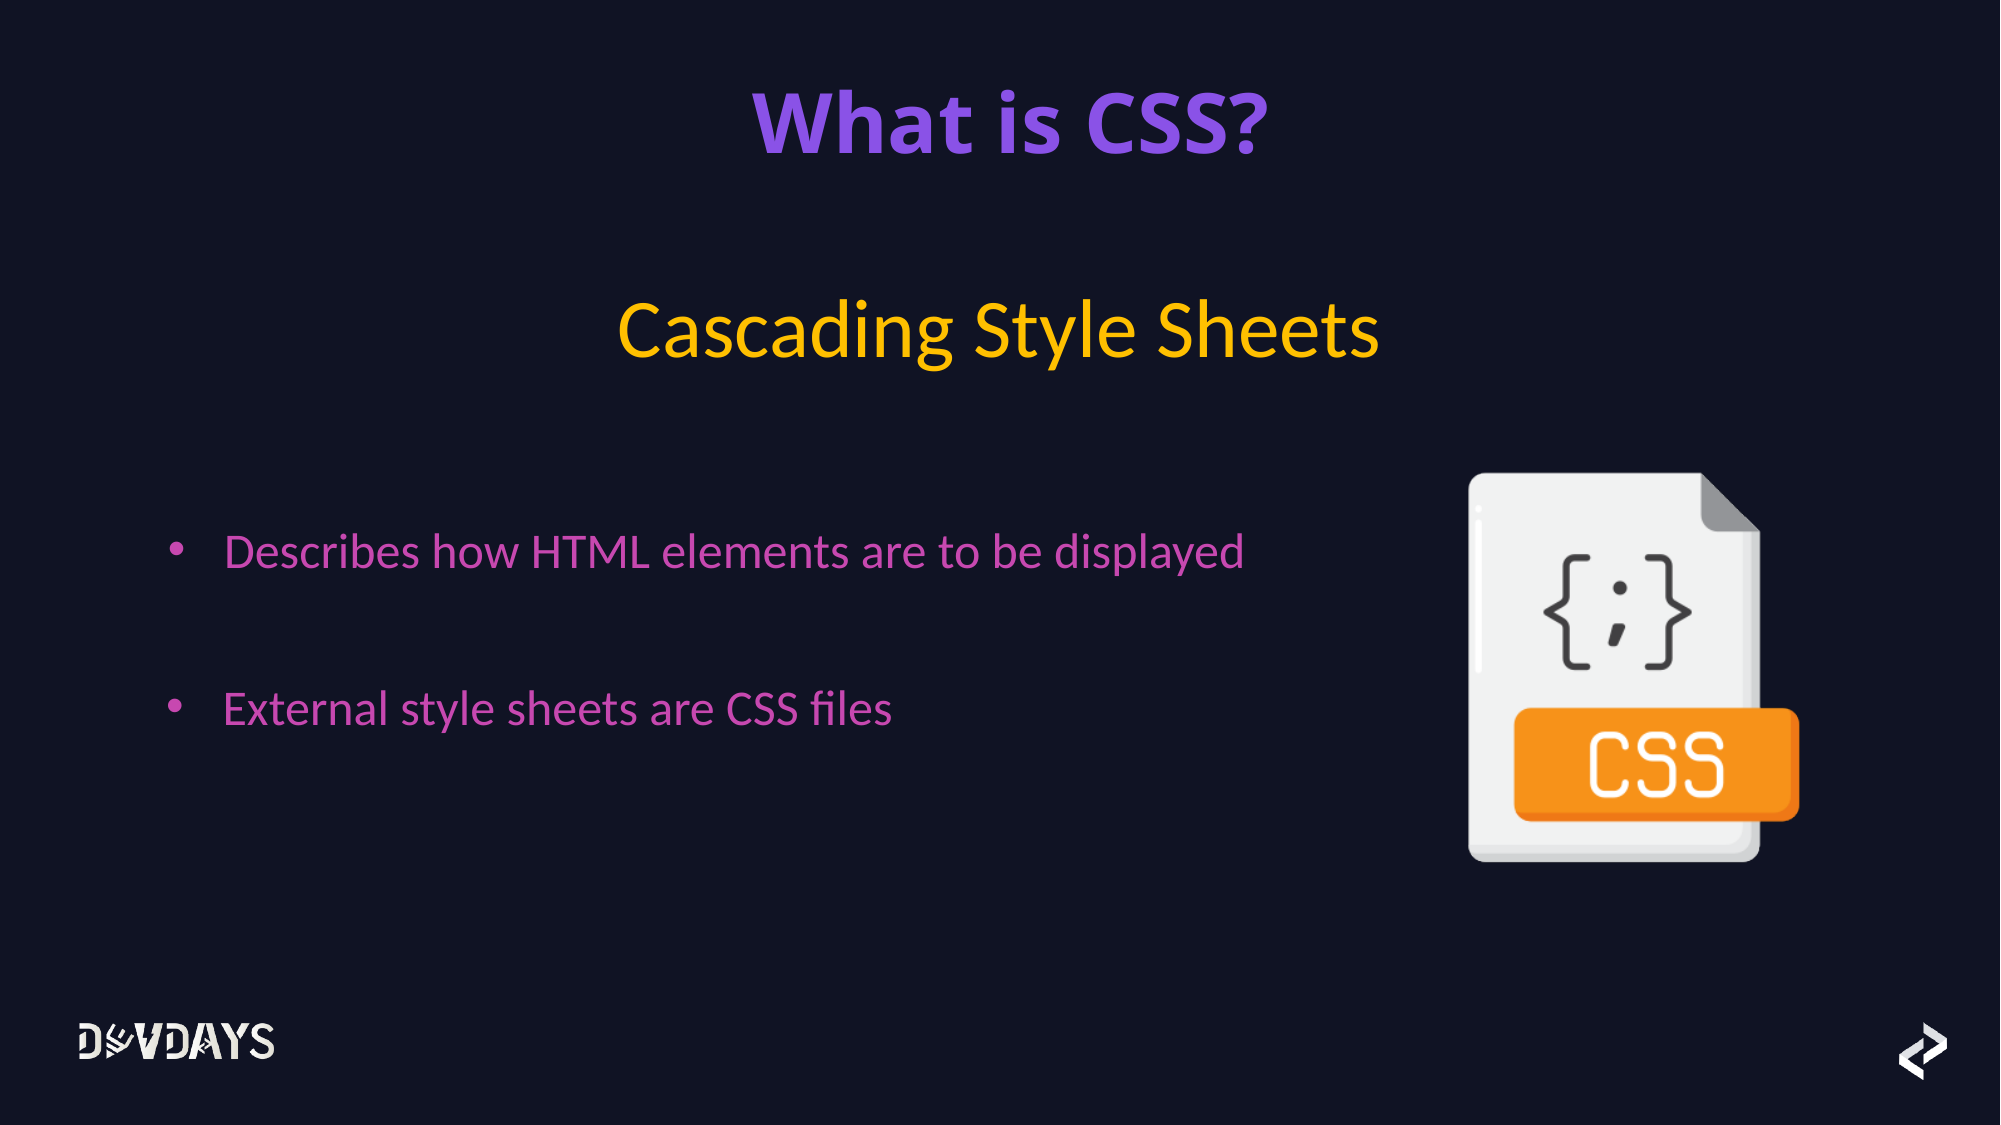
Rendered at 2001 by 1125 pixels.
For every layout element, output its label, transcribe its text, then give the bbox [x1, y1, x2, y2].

text_box What is CSS? [663, 63, 1337, 178]
picture [1899, 1022, 1947, 1080]
picture [73, 1011, 278, 1069]
picture [1418, 451, 1850, 884]
text_box Describes how HTML elements are to be displayed [153, 511, 1261, 586]
text_box External style sheets are CSS files [151, 667, 908, 743]
text_box Cascading Style Sheets [603, 266, 1397, 382]
